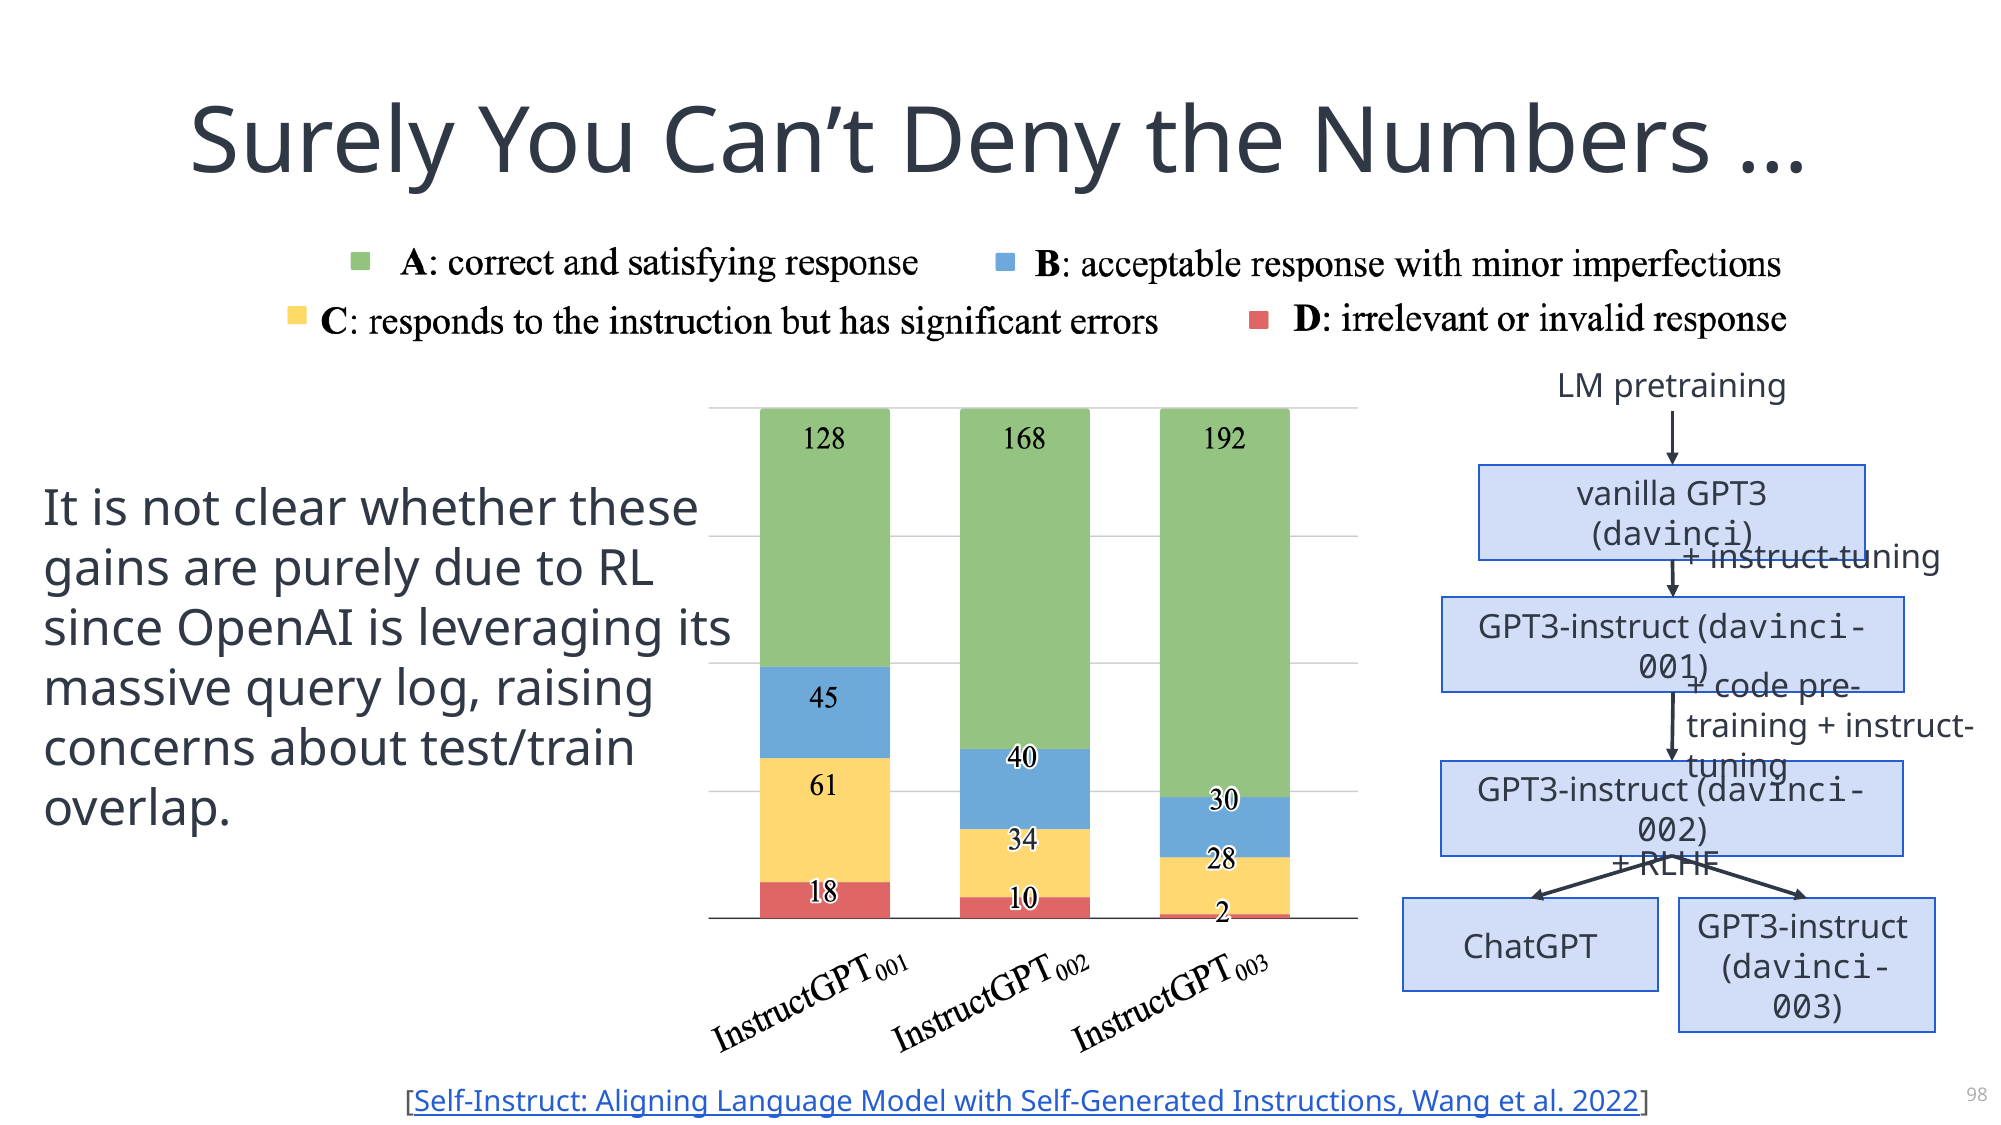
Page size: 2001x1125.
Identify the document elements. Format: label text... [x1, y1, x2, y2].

title Surely You Can’t Deny the Numbers … [137, 59, 1863, 225]
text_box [1402, 356, 1995, 992]
text_box [Self-Instruct: Aligning Language Model with Self-Generated Instructions, Wang et al. 2022] [233, 1074, 1821, 1125]
picture [265, 239, 1789, 345]
picture [708, 369, 1358, 1066]
slide_number 98 [1912, 1065, 2000, 1125]
text_box It is not clear whether these gains are purely due to RL since OpenAI is leveraging its massive query log, raising concerns about test/train overlap. [28, 468, 708, 844]
